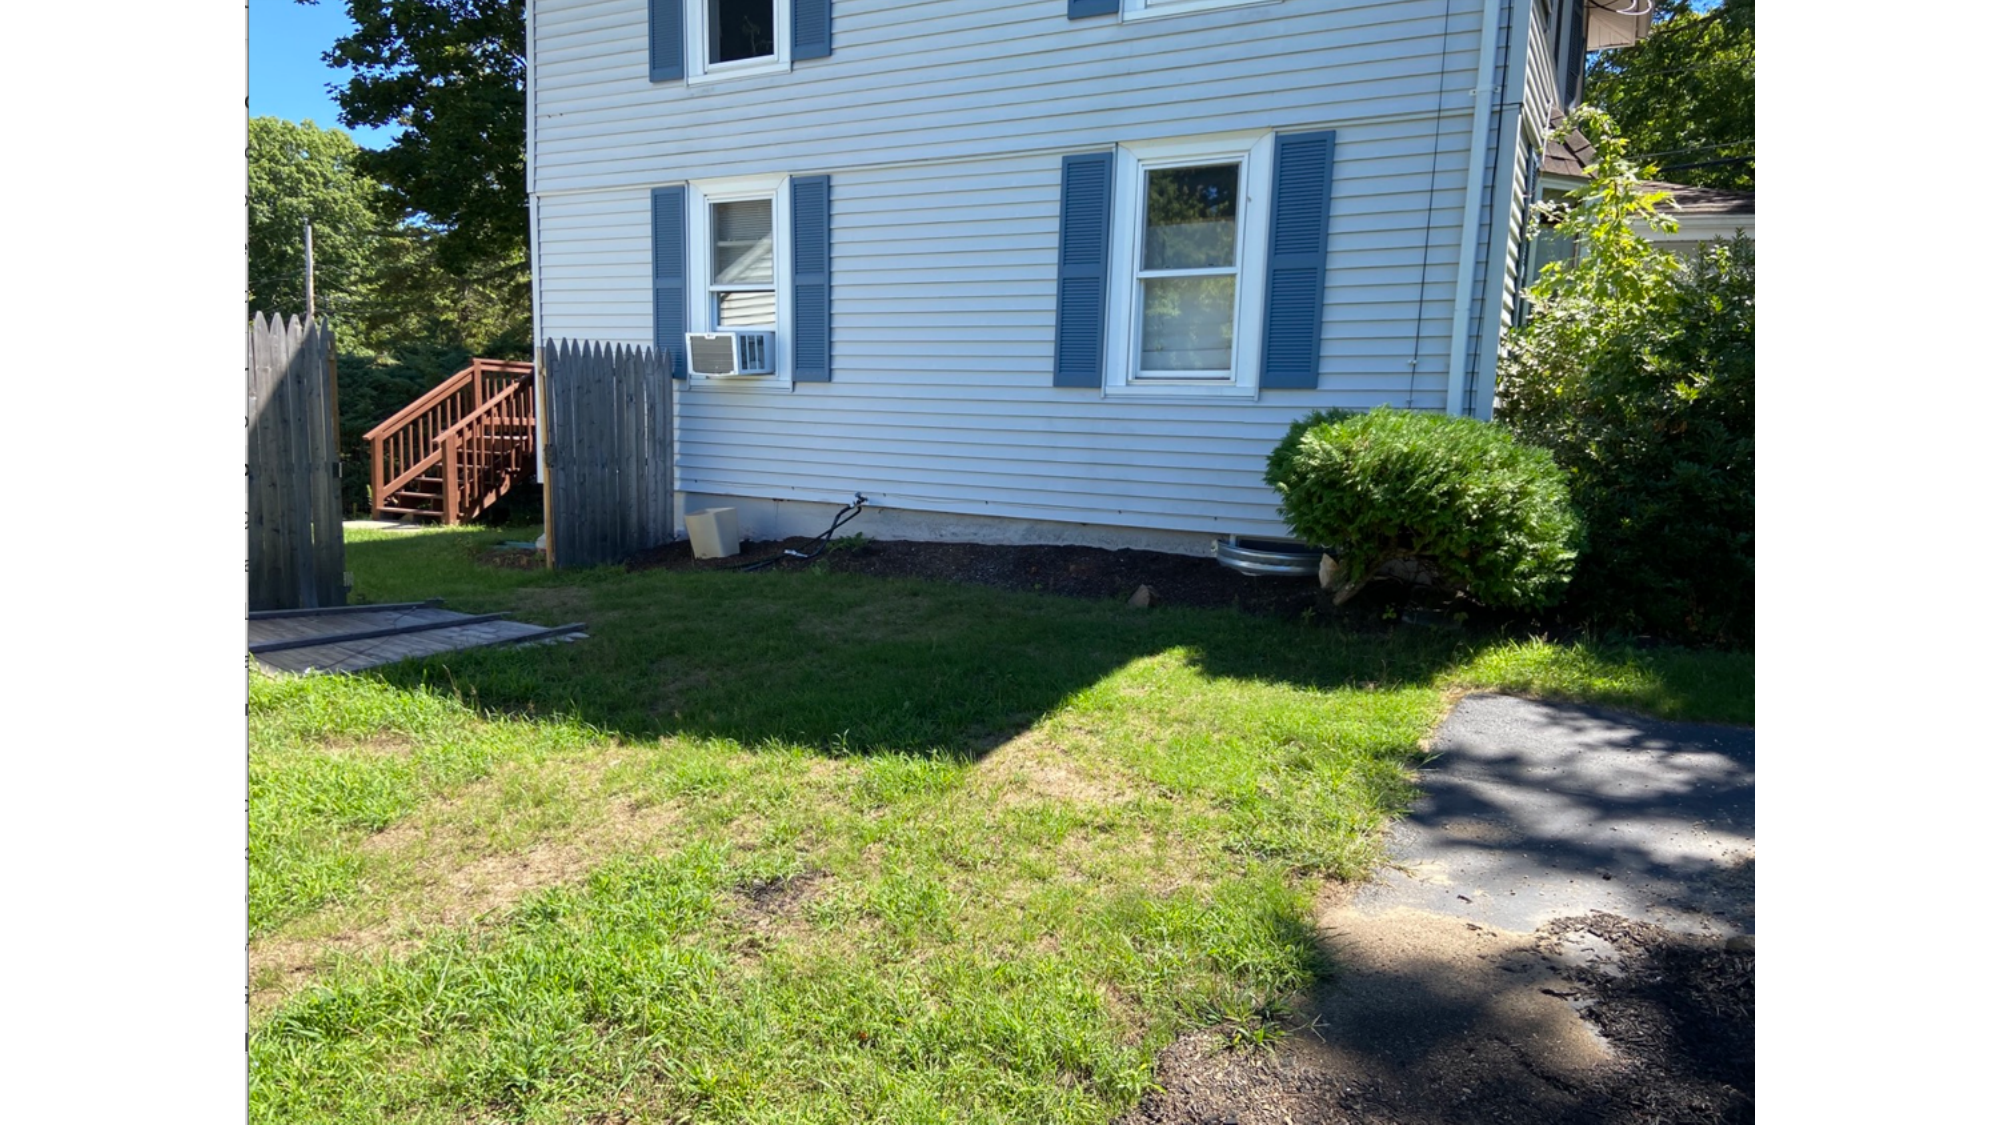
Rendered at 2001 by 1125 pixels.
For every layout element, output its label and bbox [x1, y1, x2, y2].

picture [245, 0, 1755, 1125]
